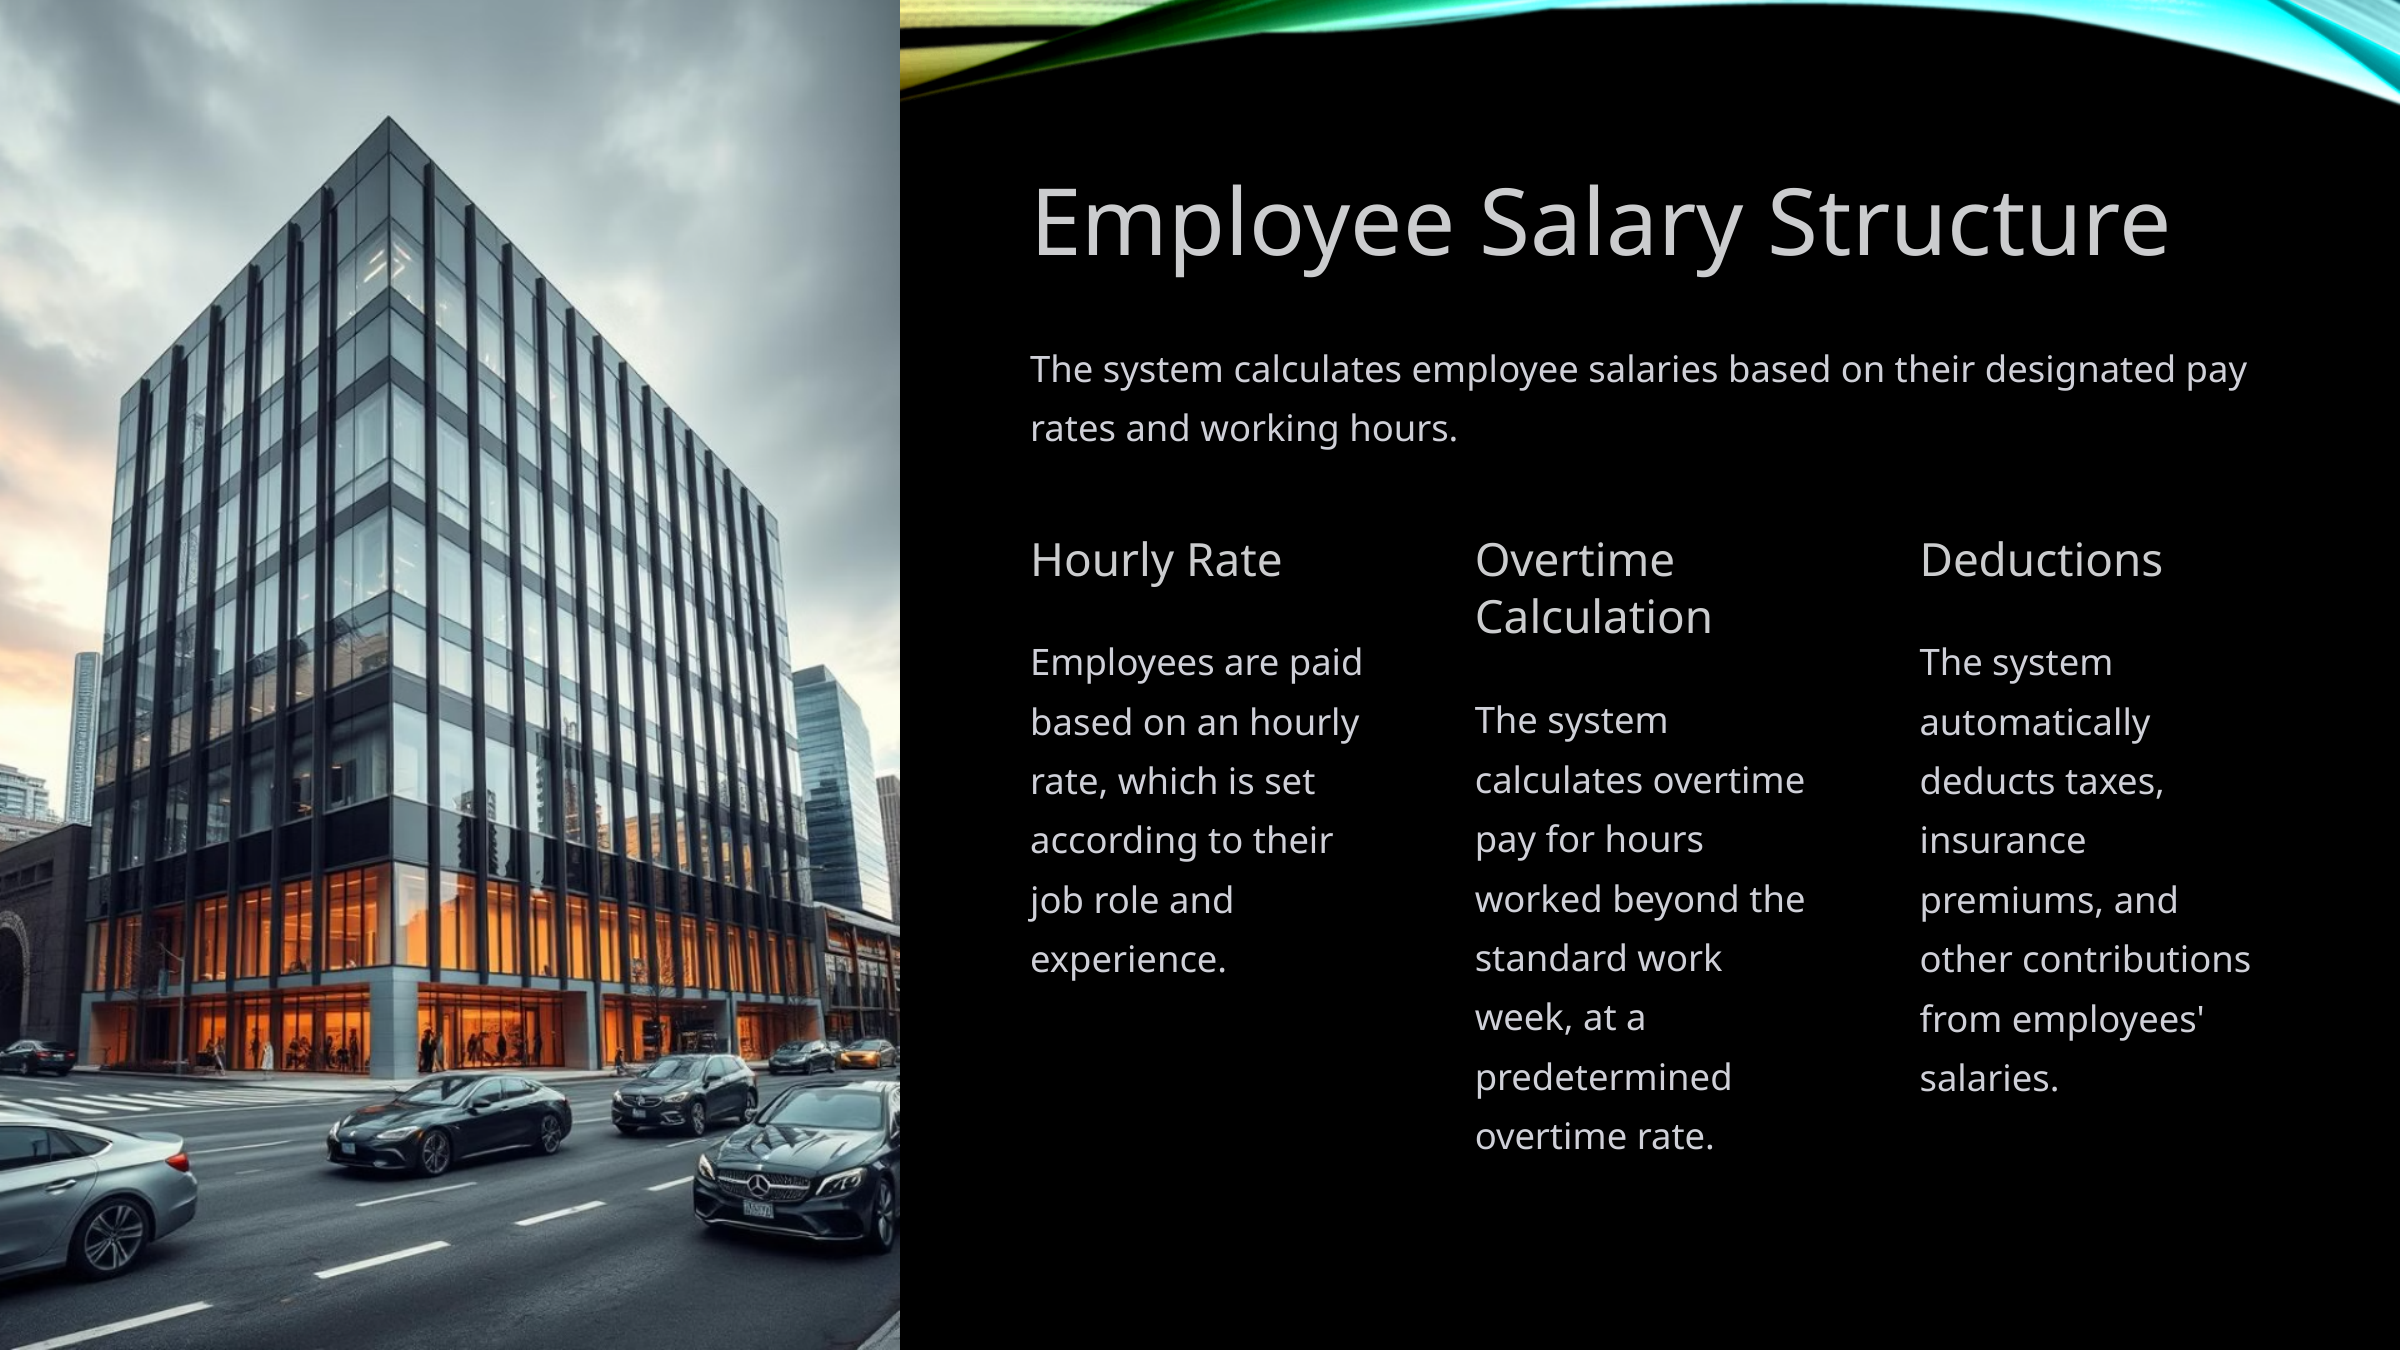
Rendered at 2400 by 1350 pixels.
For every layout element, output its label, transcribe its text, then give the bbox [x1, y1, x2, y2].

text_box Hourly Rate [1030, 528, 1383, 587]
text_box Overtime Calculation [1474, 528, 1828, 645]
text_box The system calculates overtime pay for hours worked beyond the standard work week, at a predetermined overtime rate. [1474, 681, 1828, 1159]
text_box Employee Salary Structure [1030, 158, 2199, 275]
text_box Employees are paid based on an hourly rate, which is set according to their job role and experience. [1030, 623, 1383, 981]
text_box The system calculates employee salaries based on their designated pay rates and working hours. [1030, 330, 2270, 450]
text_box The system automatically deducts taxes, insurance premiums, and other contributions from employees' salaries. [1919, 623, 2273, 1101]
text_box Deductions [1919, 528, 2273, 587]
picture [0, 0, 2400, 1350]
